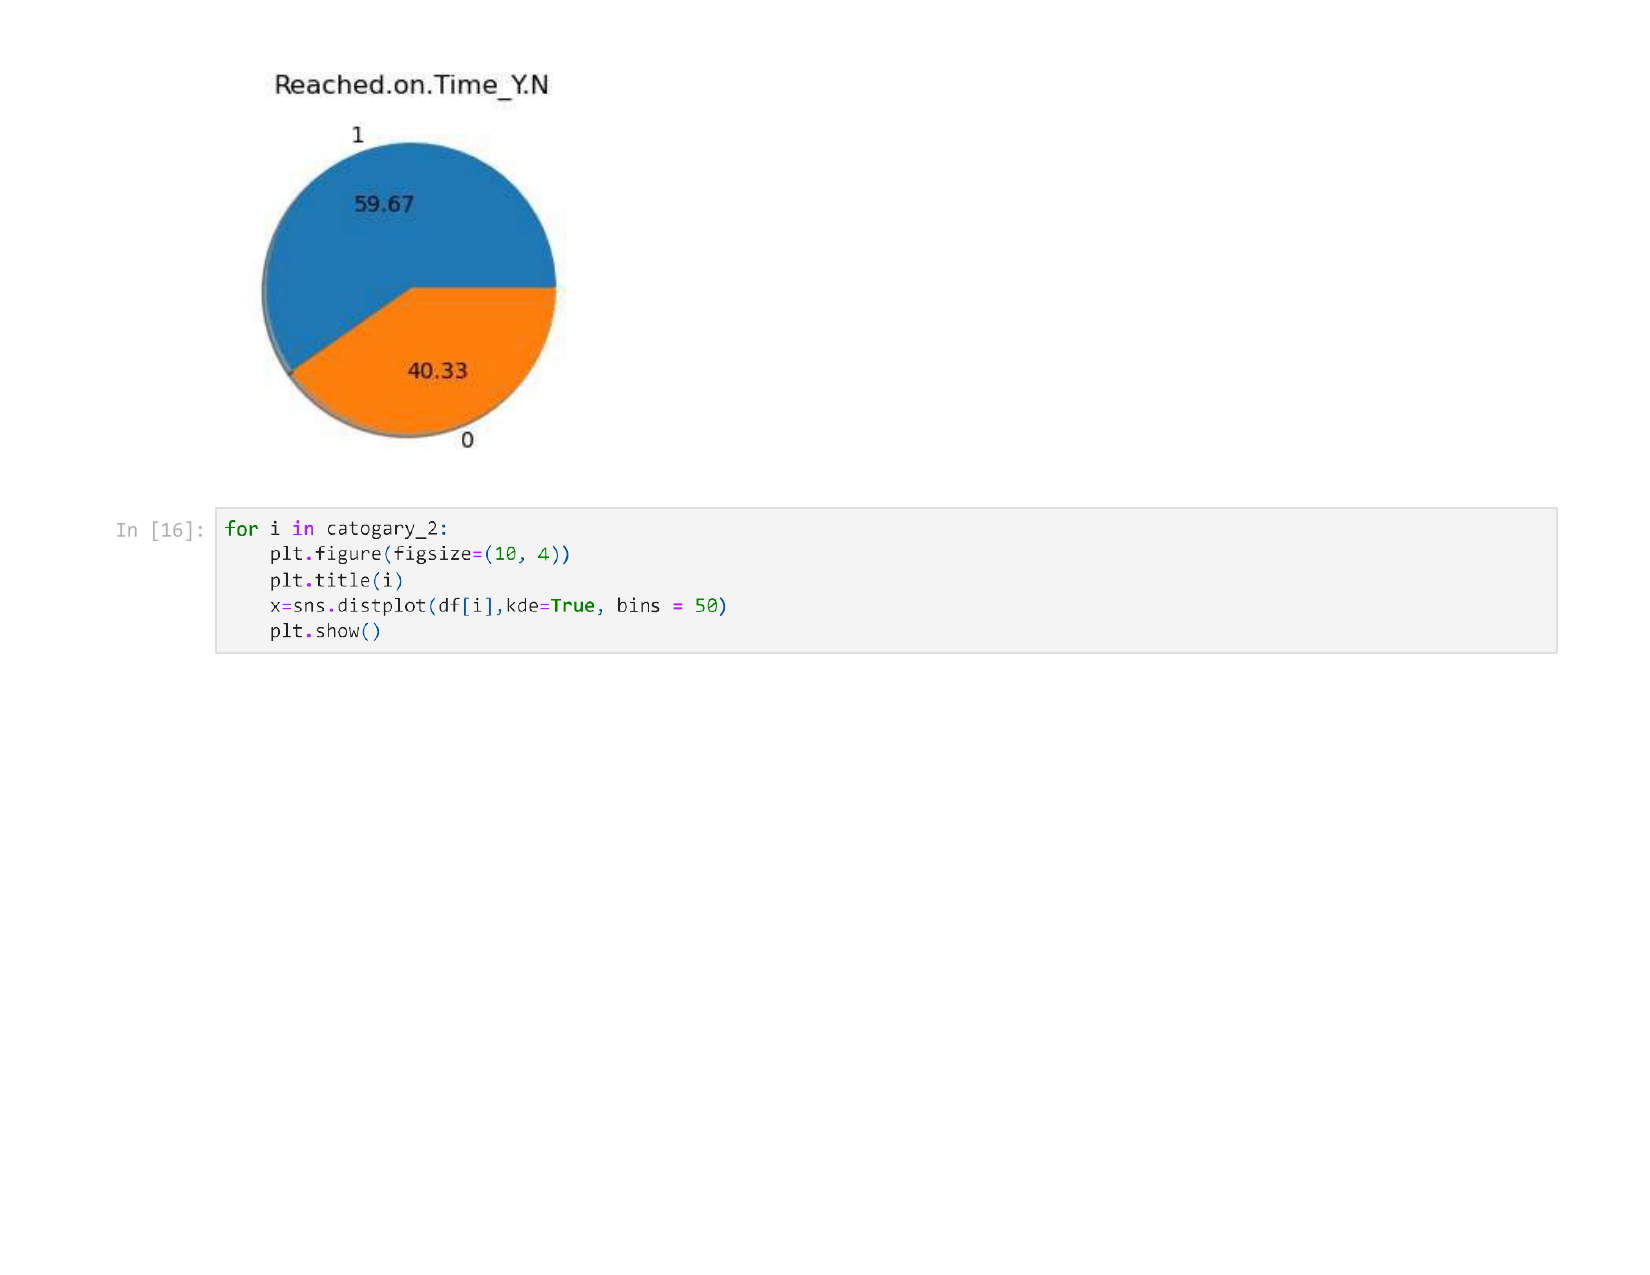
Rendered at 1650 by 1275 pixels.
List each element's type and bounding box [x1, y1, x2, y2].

text_box [696, 597, 726, 617]
text_box [617, 597, 660, 613]
picture [117, 521, 202, 541]
text_box [269, 521, 602, 642]
picture [225, 520, 258, 536]
text_box [214, 506, 1558, 655]
picture [240, 72, 566, 462]
